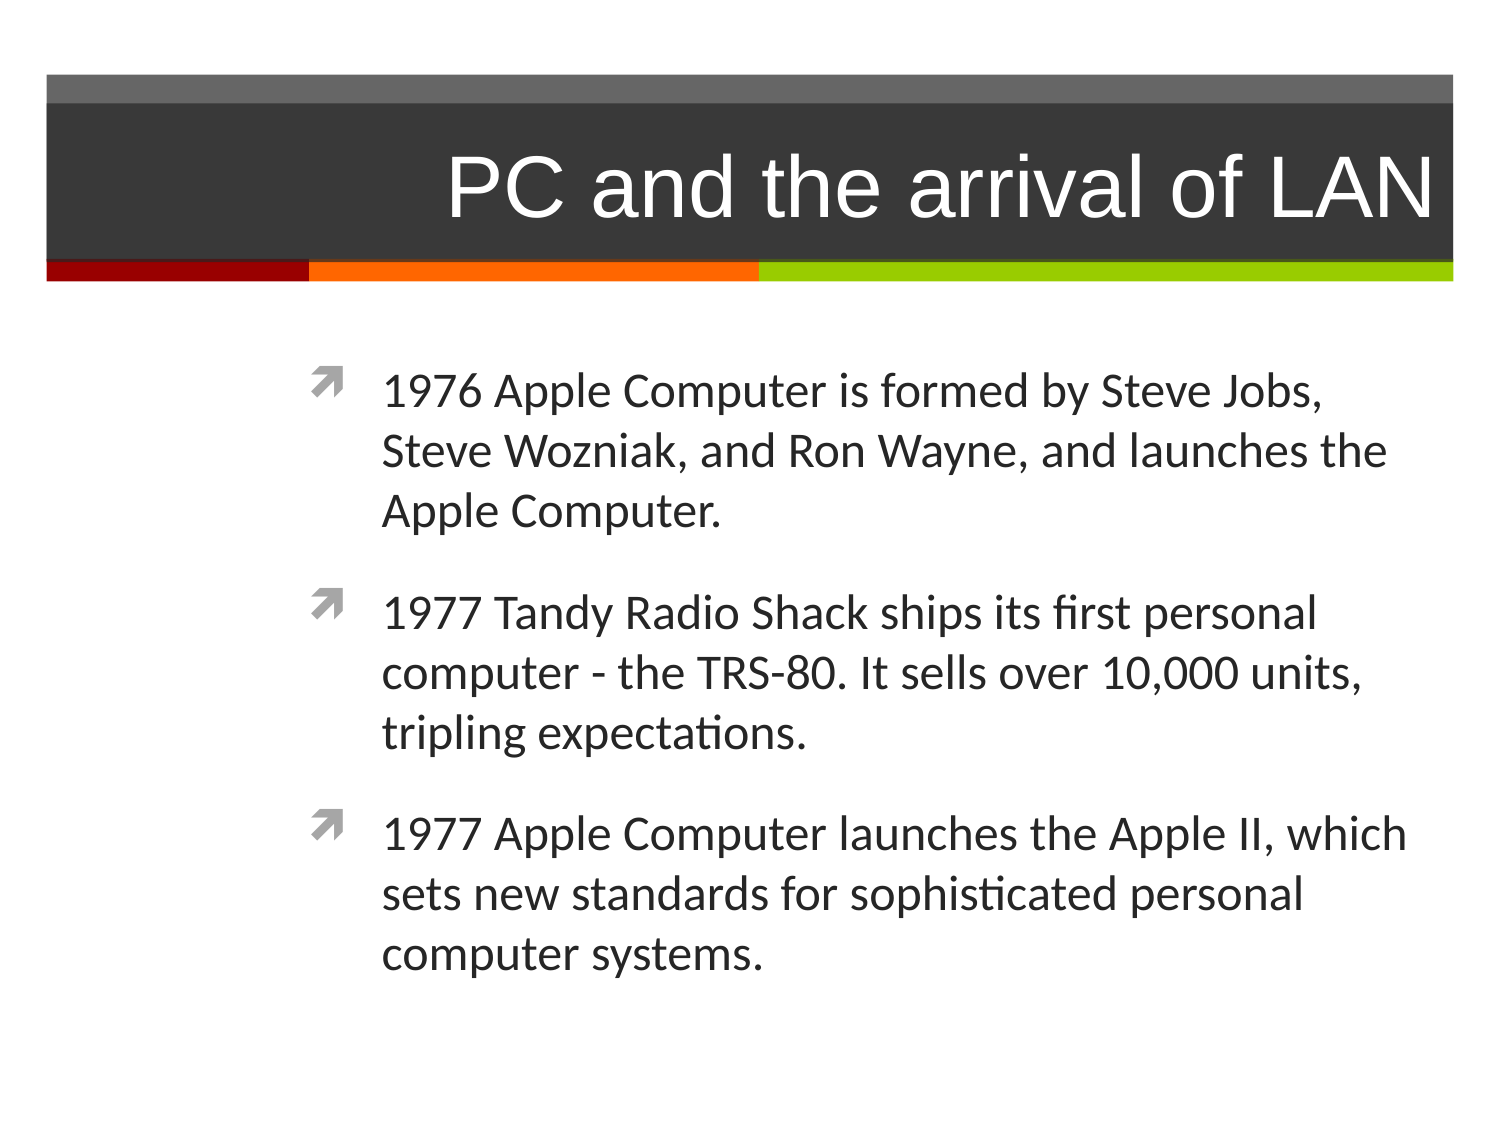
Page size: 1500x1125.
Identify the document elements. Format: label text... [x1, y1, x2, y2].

title PC and the arrival of LAN [46, 103, 1454, 263]
list 1976 Apple Computer is formed by Steve Jobs, Steve Wozniak, and Ron Wayne, and launches the Apple Computer. 1977 Tandy Radio Shack ships its first personal computer - the TRS-80. It sells over 10,000 units, tripling expectations. 1977 Apple Computer launches the Apple II, which sets new standards for sophisticated personal computer systems. [292, 350, 1454, 1005]
